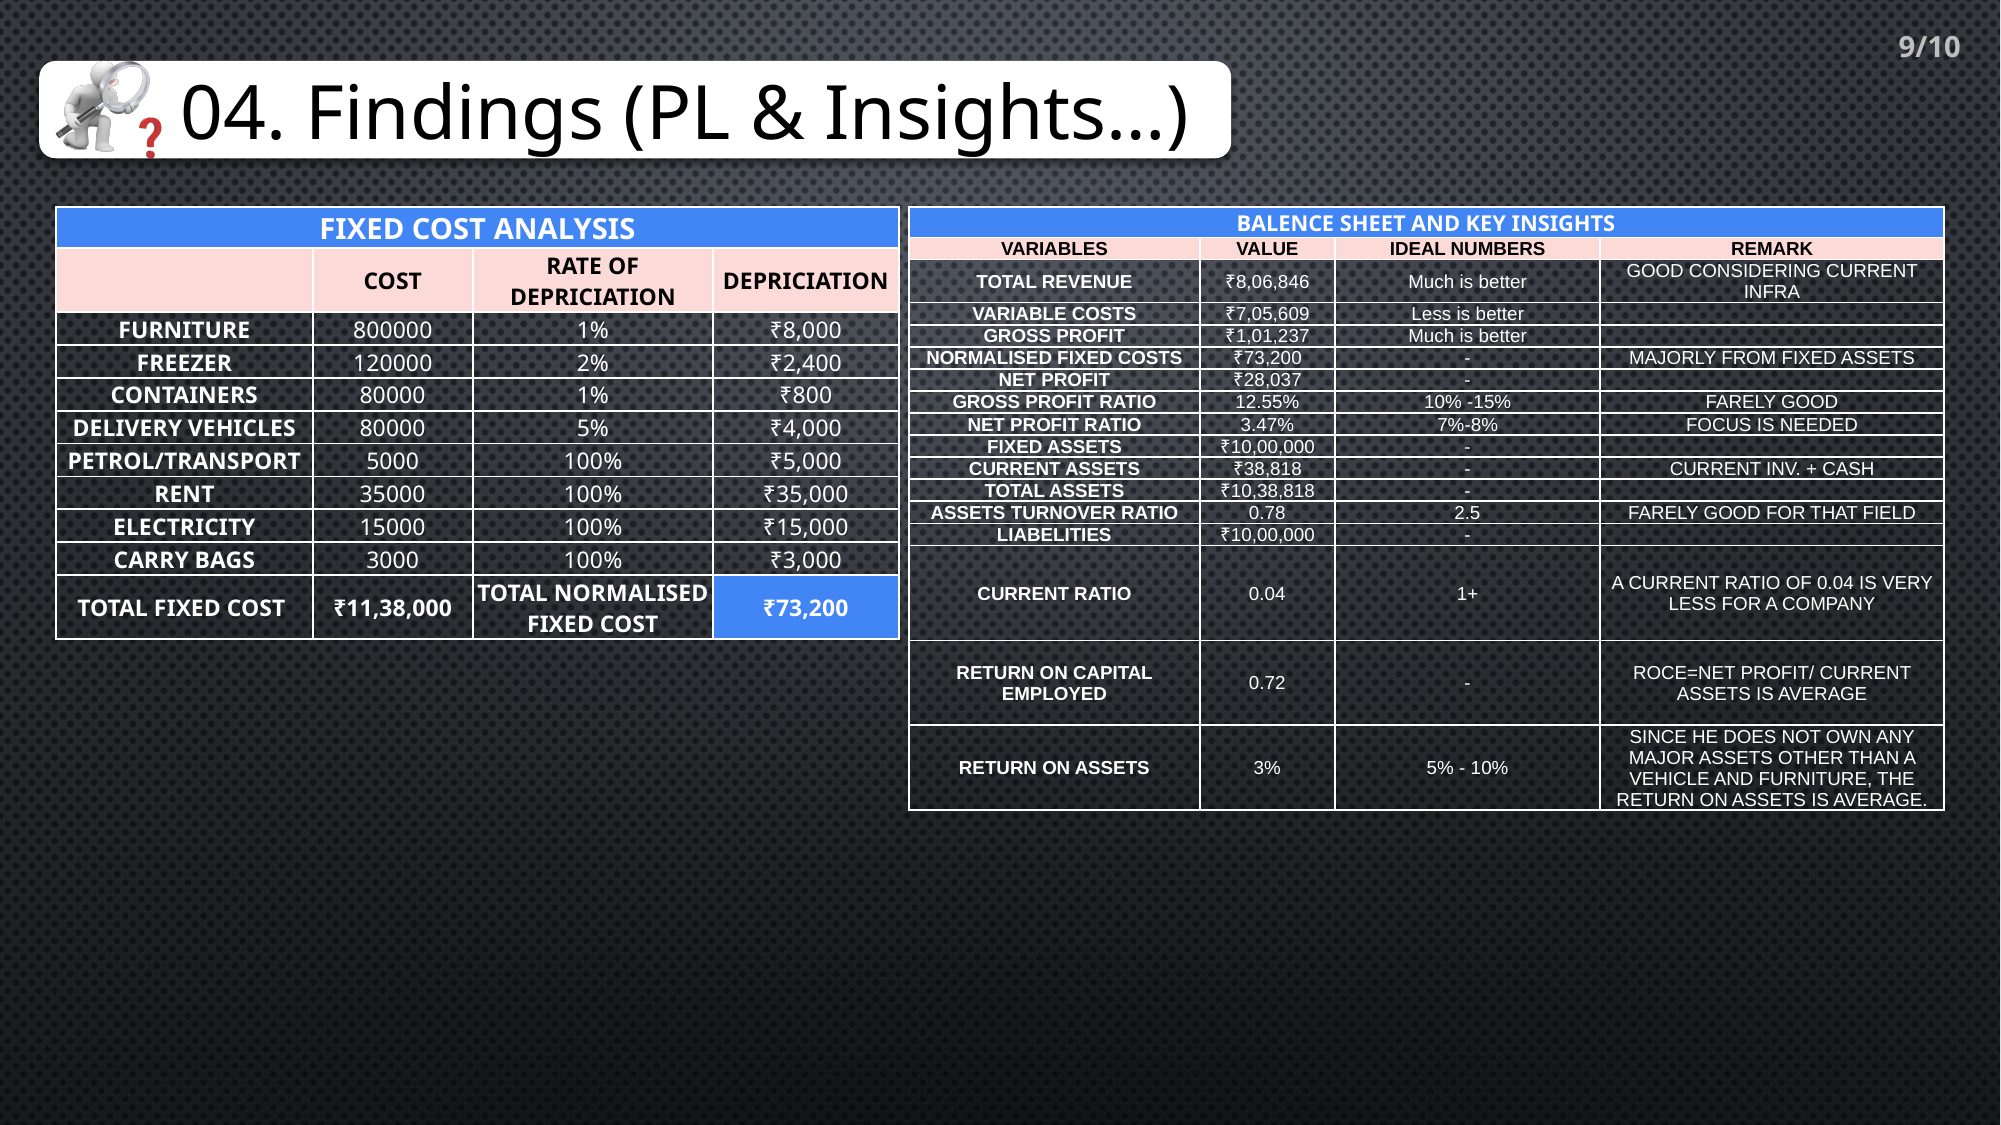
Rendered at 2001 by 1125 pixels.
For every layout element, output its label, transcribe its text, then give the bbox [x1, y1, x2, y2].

table_cell 80000 [314, 379, 472, 410]
table_cell ₹28,037 [1201, 370, 1334, 390]
table_cell TOTAL FIXED COST [57, 576, 312, 638]
table_cell ASSETS TURNOVER RATIO [910, 502, 1199, 523]
table_cell 15000 [314, 510, 472, 541]
table_cell 100% [474, 543, 712, 574]
table_cell ₹10,38,818 [1201, 480, 1334, 500]
table_cell VARIABLES [910, 238, 1199, 259]
table_cell 12.55% [1201, 392, 1334, 412]
table_cell ₹35,000 [714, 477, 898, 508]
table_cell 100% [474, 444, 712, 476]
table_cell 800000 [314, 313, 472, 344]
table_cell FARELY GOOD [1601, 392, 1943, 412]
table_cell 120000 [314, 346, 472, 377]
table_cell ₹73,200 [1201, 348, 1334, 368]
table_cell [1601, 303, 1943, 324]
table_cell NET PROFIT [910, 370, 1199, 390]
table_cell 0.72 [1201, 641, 1334, 724]
table_cell RATE OF DEPRICIATION [474, 249, 712, 311]
table_cell ₹11,38,000 [314, 576, 472, 638]
table_cell 3000 [314, 543, 472, 574]
table_cell [1601, 326, 1943, 346]
table_cell ₹4,000 [714, 412, 898, 443]
table_cell MAJORLY FROM FIXED ASSETS [1601, 348, 1943, 368]
table_cell RETURN ON CAPITAL EMPLOYED [910, 641, 1199, 724]
table_cell ELECTRICITY [57, 510, 312, 541]
table_cell GROSS PROFIT RATIO [910, 392, 1199, 412]
table_cell TOTAL NORMALISED FIXED COST [474, 576, 712, 638]
table_cell 1% [474, 379, 712, 410]
table_cell - [1336, 524, 1599, 545]
table_cell - [1336, 436, 1599, 456]
table_header FIXED COST ANALYSIS [57, 208, 898, 247]
table_cell 3.47% [1201, 414, 1334, 434]
table_cell 35000 [314, 477, 472, 508]
table_cell - [1336, 370, 1599, 390]
table_cell TOTAL ASSETS [910, 480, 1199, 500]
table_cell 10% -15% [1336, 392, 1599, 412]
table_cell 2.5 [1336, 502, 1599, 523]
table_cell CARRY BAGS [57, 543, 312, 574]
table_cell FREEZER [57, 346, 312, 377]
table_cell ₹10,00,000 [1201, 524, 1334, 545]
table_cell 100% [474, 477, 712, 508]
table_cell - [1336, 348, 1599, 368]
table_cell [1601, 480, 1943, 500]
table_cell FURNITURE [57, 313, 312, 344]
table_cell VARIABLE COSTS [910, 303, 1199, 324]
table_cell 3% [1201, 726, 1334, 809]
table_cell REMARK [1601, 238, 1943, 259]
table_cell - [1336, 480, 1599, 500]
table_cell 2% [474, 346, 712, 377]
table_cell 5% - 10% [1336, 726, 1599, 809]
table_cell TOTAL REVENUE [910, 260, 1199, 302]
table_cell ₹15,000 [714, 510, 898, 541]
table_cell ₹5,000 [714, 444, 898, 476]
table_cell 7%-8% [1336, 414, 1599, 434]
table_cell CURRENT INV. + CASH [1601, 458, 1943, 478]
table_cell Much is better [1336, 260, 1599, 302]
table_cell PETROL/TRANSPORT [57, 444, 312, 476]
table_cell ROCE=NET PROFIT/ CURRENT ASSETS IS AVERAGE [1601, 641, 1943, 724]
table_cell ₹2,400 [714, 346, 898, 377]
table_cell 0.04 [1201, 546, 1334, 640]
text_box 04. Findings (PL & Insights…) [191, 60, 1232, 159]
table_cell ₹38,818 [1201, 458, 1334, 478]
table_cell - [1336, 641, 1599, 724]
table_cell 100% [474, 510, 712, 541]
table_cell GOOD CONSIDERING CURRENT INFRA [1601, 260, 1943, 302]
table_cell 1% [474, 313, 712, 344]
table_cell GROSS PROFIT [910, 326, 1199, 346]
table_cell RETURN ON ASSETS [910, 726, 1199, 809]
table_cell NET PROFIT RATIO [910, 414, 1199, 434]
table_cell ₹8,06,846 [1201, 260, 1334, 302]
table_cell ₹3,000 [714, 543, 898, 574]
table_cell [1601, 524, 1943, 545]
table_cell COST [314, 249, 472, 311]
table_cell SINCE HE DOES NOT OWN ANY MAJOR ASSETS OTHER THAN A VEHICLE AND FURNITURE, THE RETURN ON ASSETS IS AVERAGE. [1601, 726, 1943, 809]
table_cell ₹1,01,237 [1201, 326, 1334, 346]
table_cell - [1336, 458, 1599, 478]
table_cell 5% [474, 412, 712, 443]
table_cell FARELY GOOD FOR THAT FIELD [1601, 502, 1943, 523]
slide_number 9/10 [1847, 17, 1976, 78]
table_cell 5000 [314, 444, 472, 476]
table_cell ₹10,00,000 [1201, 436, 1334, 456]
table_cell DEPRICIATION [714, 249, 898, 311]
table_cell VALUE [1201, 238, 1334, 259]
table_header BALENCE SHEET AND KEY INSIGHTS [910, 208, 1943, 237]
table_cell CURRENT ASSETS [910, 458, 1199, 478]
table_cell [57, 249, 312, 311]
table_cell CURRENT RATIO [910, 546, 1199, 640]
table_cell DELIVERY VEHICLES [57, 412, 312, 443]
table_cell FIXED ASSETS [910, 436, 1199, 456]
table_cell Less is better [1336, 303, 1599, 324]
table_cell IDEAL NUMBERS [1336, 238, 1599, 259]
table_cell 1+ [1336, 546, 1599, 640]
table_cell RENT [57, 477, 312, 508]
table_cell [1601, 436, 1943, 456]
table_cell LIABELITIES [910, 524, 1199, 545]
table_cell 0.78 [1201, 502, 1334, 523]
table_cell ₹8,000 [714, 313, 898, 344]
table_cell CONTAINERS [57, 379, 312, 410]
table_cell FOCUS IS NEEDED [1601, 414, 1943, 434]
table_cell 80000 [314, 412, 472, 443]
table_cell [1601, 370, 1943, 390]
table_cell ₹7,05,609 [1201, 303, 1334, 324]
table_cell ₹73,200 [714, 576, 898, 638]
table_cell Much is better [1336, 326, 1599, 346]
table_cell A CURRENT RATIO OF 0.04 IS VERY LESS FOR A COMPANY [1601, 546, 1943, 640]
picture [23, 40, 191, 179]
table_cell ₹800 [714, 379, 898, 410]
table_cell NORMALISED FIXED COSTS [910, 348, 1199, 368]
